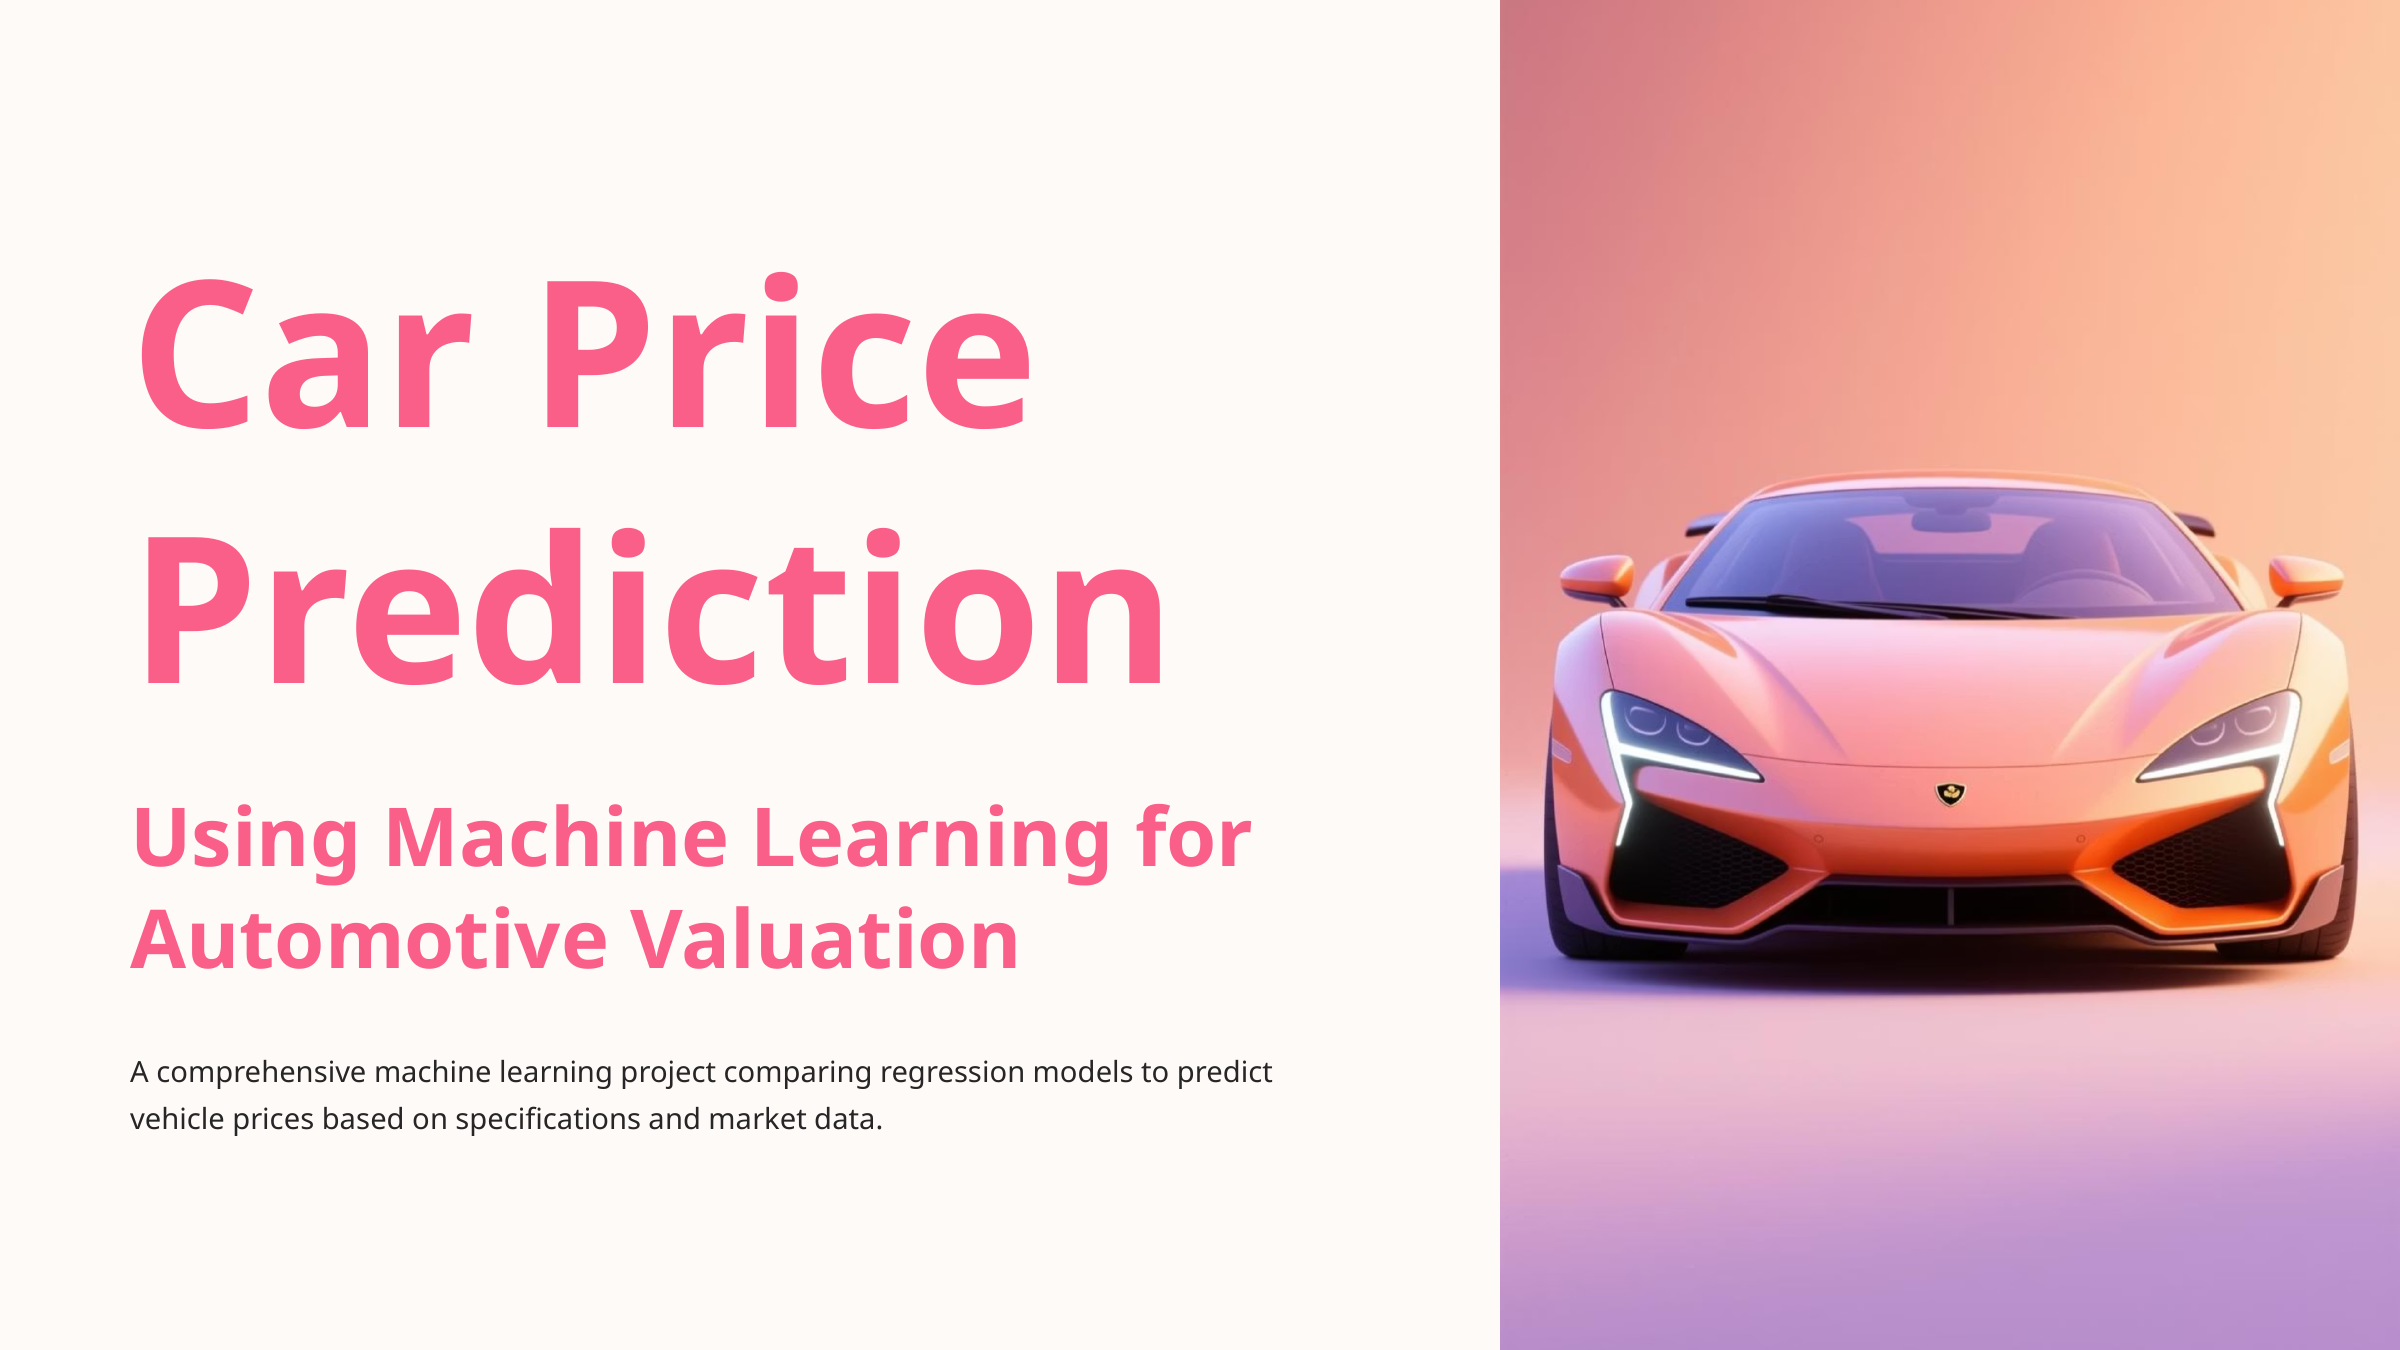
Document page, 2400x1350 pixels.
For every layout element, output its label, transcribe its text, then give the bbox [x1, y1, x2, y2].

text_box Car Price Prediction [130, 213, 1370, 726]
text_box Using Machine Learning for Automotive Valuation [130, 780, 1370, 986]
text_box A comprehensive machine learning project comparing regression models to predict vehicle prices based on specifications and market data. [130, 1041, 1370, 1137]
picture [1499, 0, 2400, 1350]
